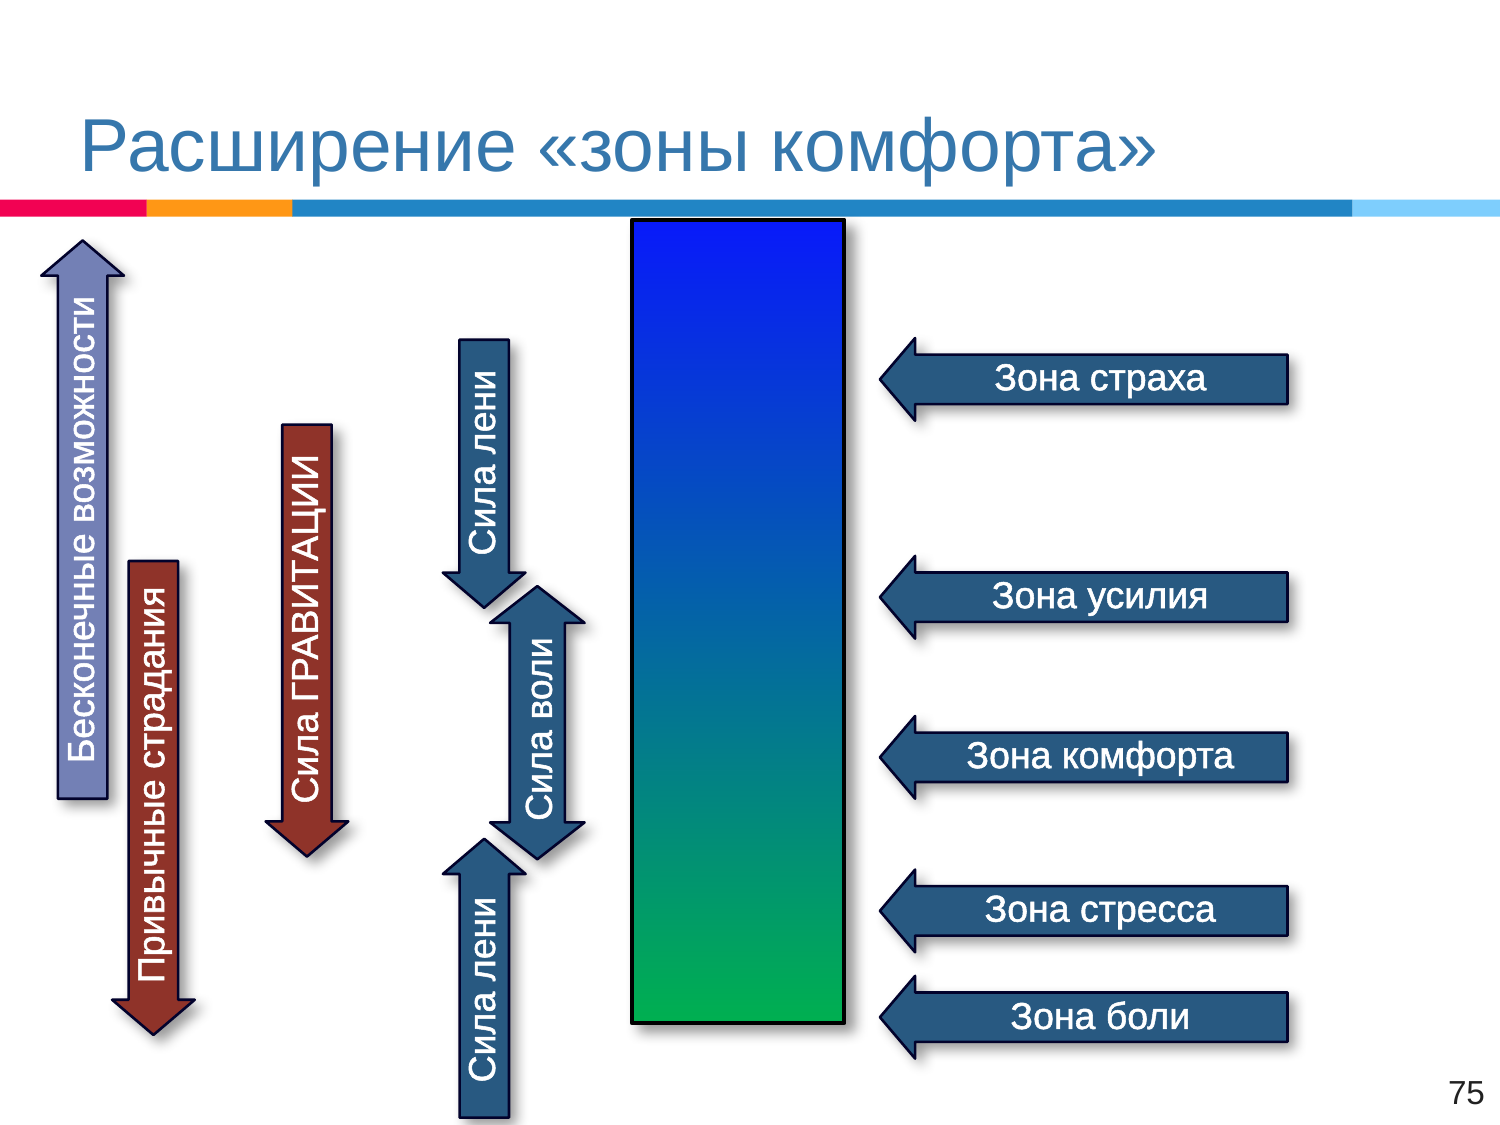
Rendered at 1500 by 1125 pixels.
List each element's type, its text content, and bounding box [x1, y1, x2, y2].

title Расширение «зоны комфорта» [64, 6, 1316, 195]
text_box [40, 240, 125, 799]
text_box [879, 869, 1288, 953]
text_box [265, 420, 349, 857]
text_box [879, 715, 1288, 799]
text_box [344, 936, 624, 1020]
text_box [879, 337, 1288, 421]
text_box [879, 555, 1288, 639]
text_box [352, 432, 619, 516]
slide_number 75 [1403, 1064, 1500, 1116]
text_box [879, 975, 1288, 1059]
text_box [489, 585, 585, 860]
text_box [630, 218, 846, 1025]
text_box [111, 556, 195, 1036]
